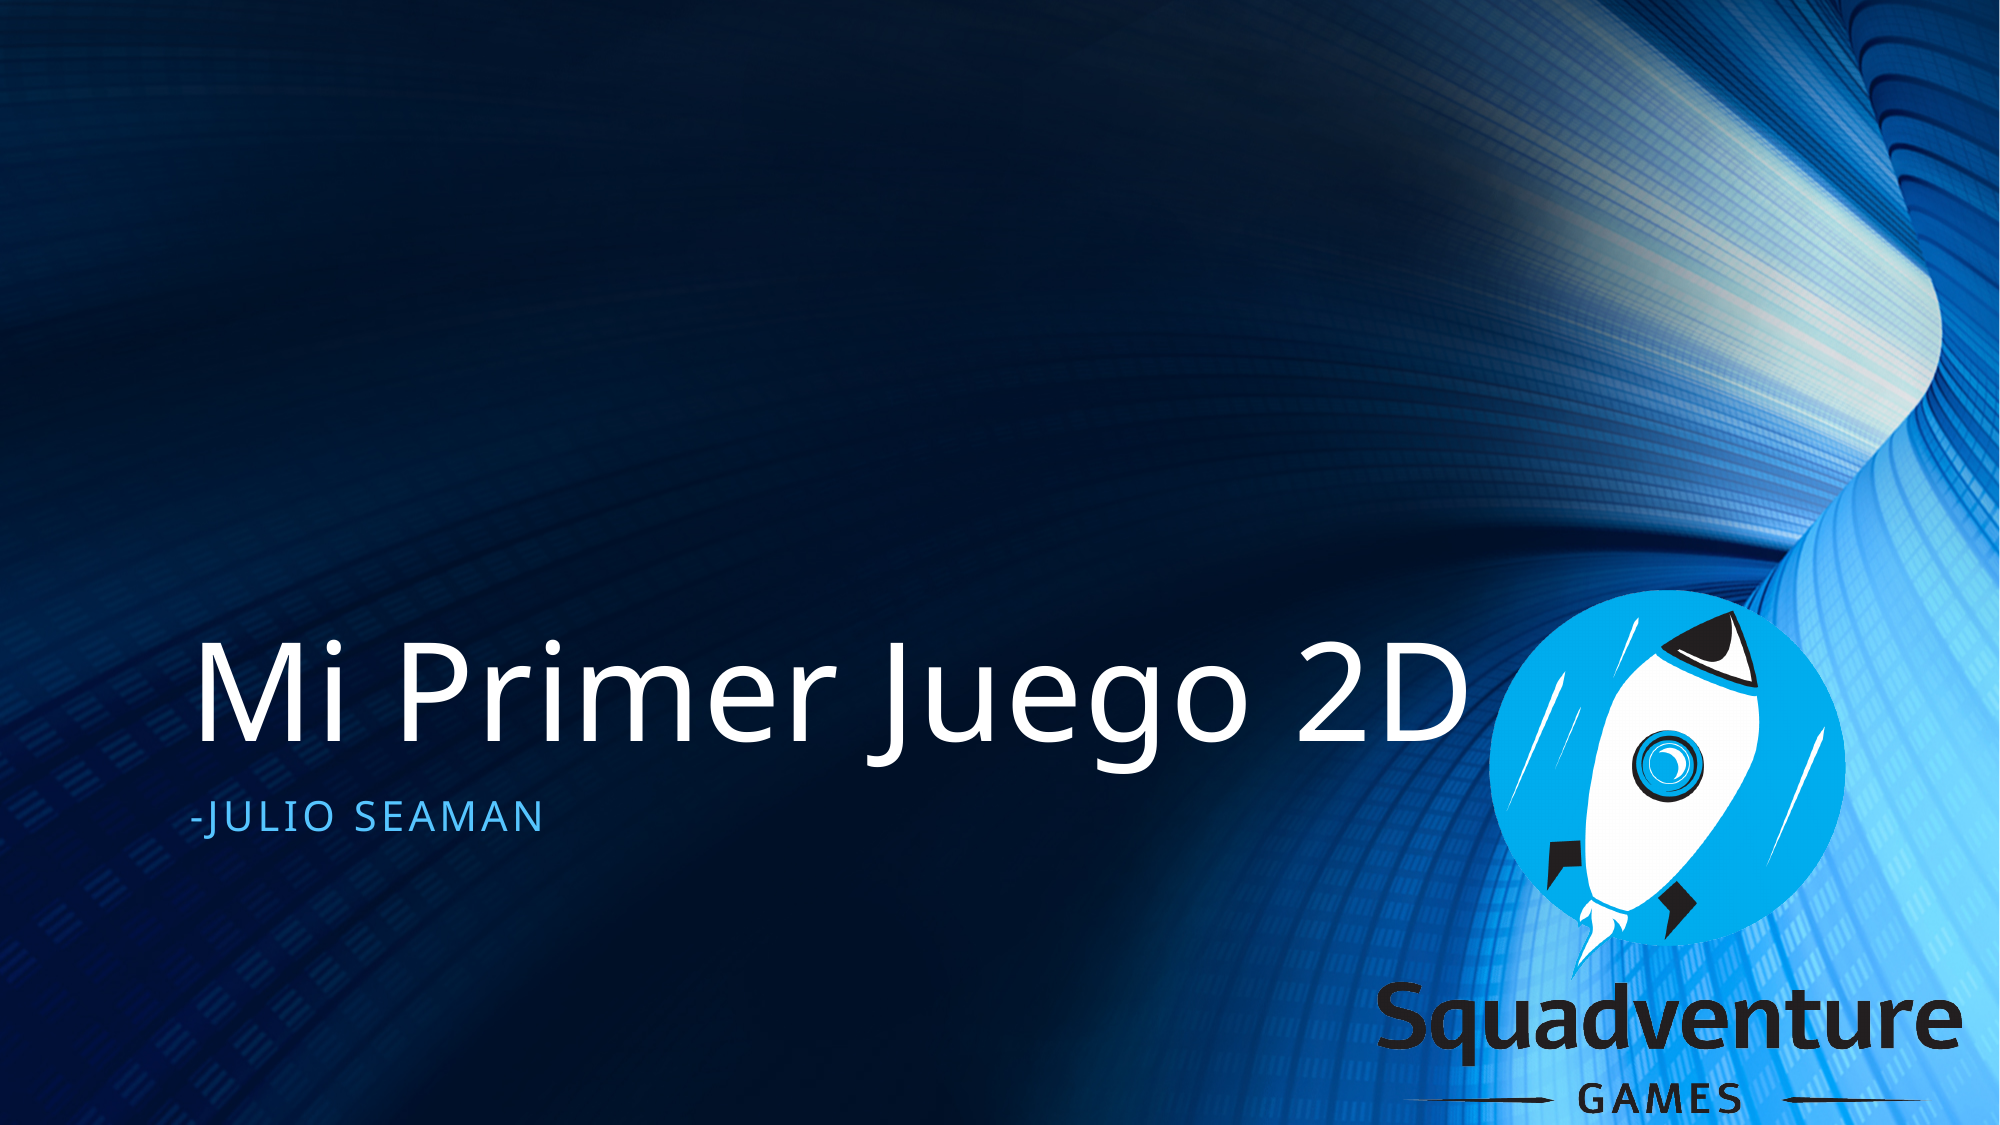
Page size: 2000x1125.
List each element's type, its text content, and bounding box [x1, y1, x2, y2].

picture [0, 0, 2000, 1125]
subtitle -Julio seaman [174, 787, 1374, 988]
title Mi Primer Juego 2D [174, 299, 1525, 775]
